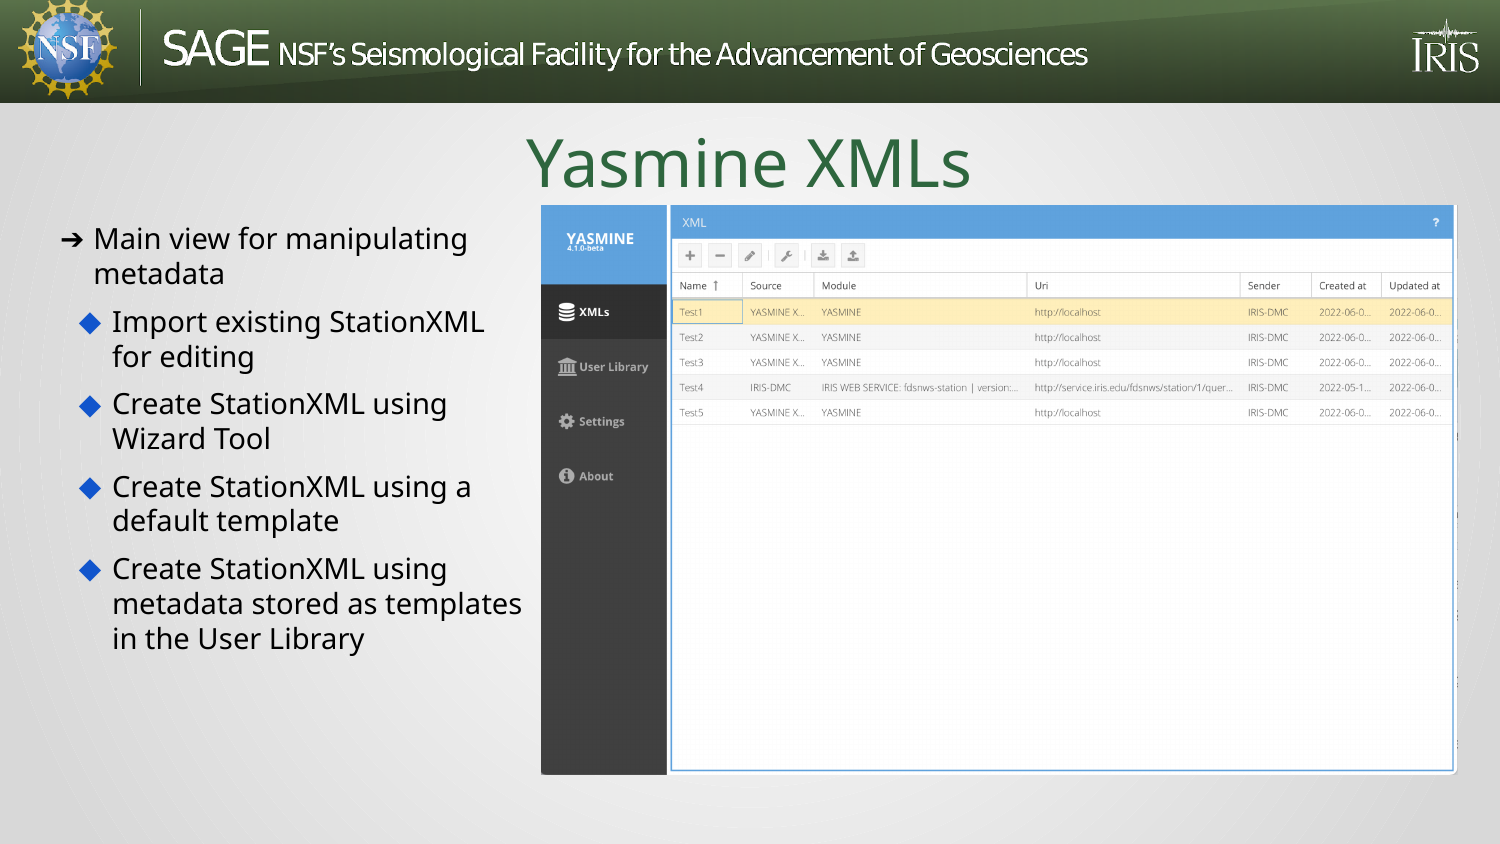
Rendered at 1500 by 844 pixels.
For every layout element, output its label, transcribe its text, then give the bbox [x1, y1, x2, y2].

picture [541, 205, 1459, 775]
picture [0, 0, 1500, 103]
title Yasmine XMLs [75, 106, 1425, 205]
text_box Main view for manipulating metadata Import existing StationXML for editing Create StationXML using Wizard Tool Create StationXML using a default template Create StationXML using metadata stored as templates in the User Library [22, 205, 539, 775]
